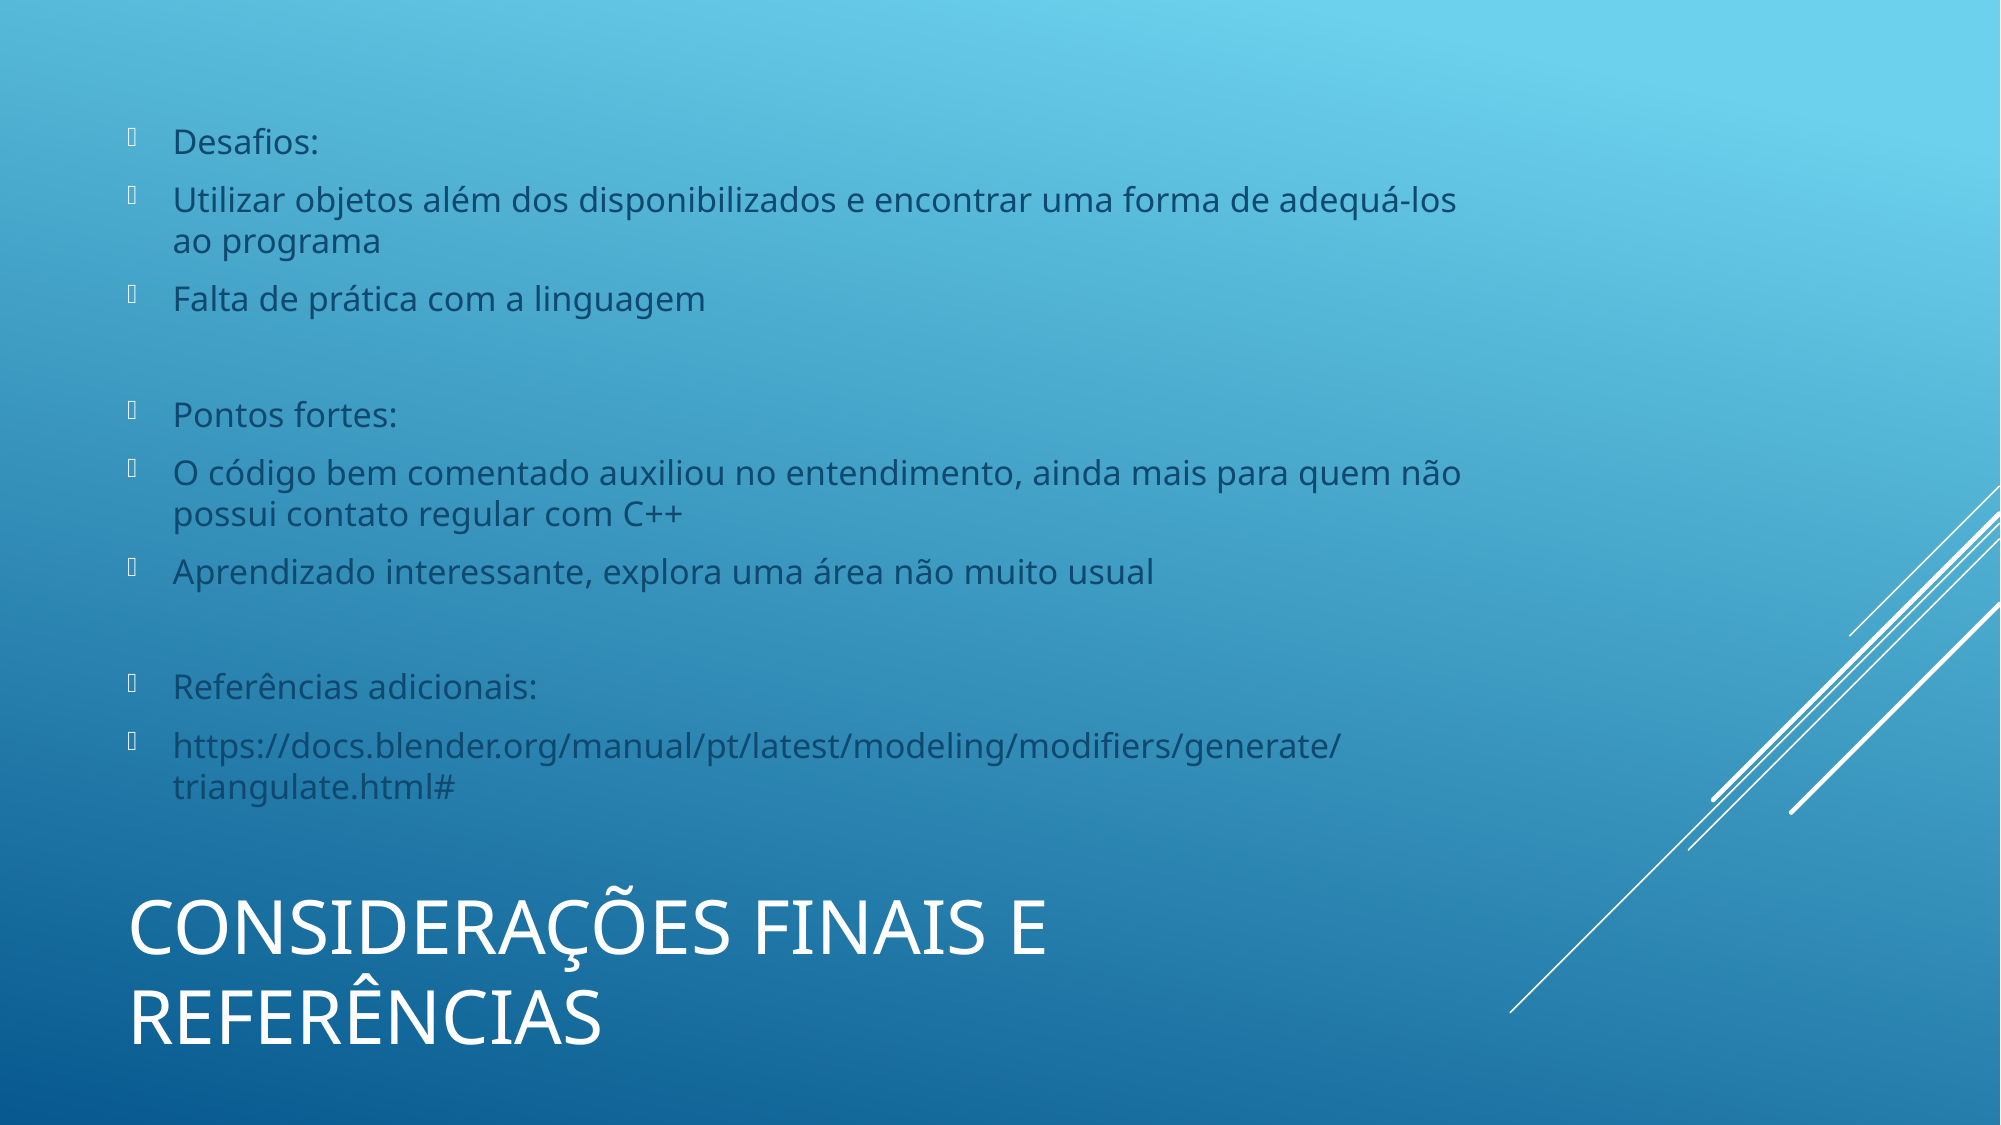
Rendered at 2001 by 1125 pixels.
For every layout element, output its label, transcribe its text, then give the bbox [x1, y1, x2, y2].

list Desafios: Utilizar objetos além dos disponibilizados e encontrar uma forma de adequá-los ao programa Falta de prática com a linguagem Pontos fortes: O código bem comentado auxiliou no entendimento, ainda mais para quem não possui contato regular com C++ Aprendizado interessante, explora uma área não muito usual Referências adicionais: https://docs.blender.org/manual/pt/latest/modeling/modifiers/generate/triangulate.html# [112, 112, 1513, 822]
title Considerações finais e referências [112, 846, 1496, 1094]
